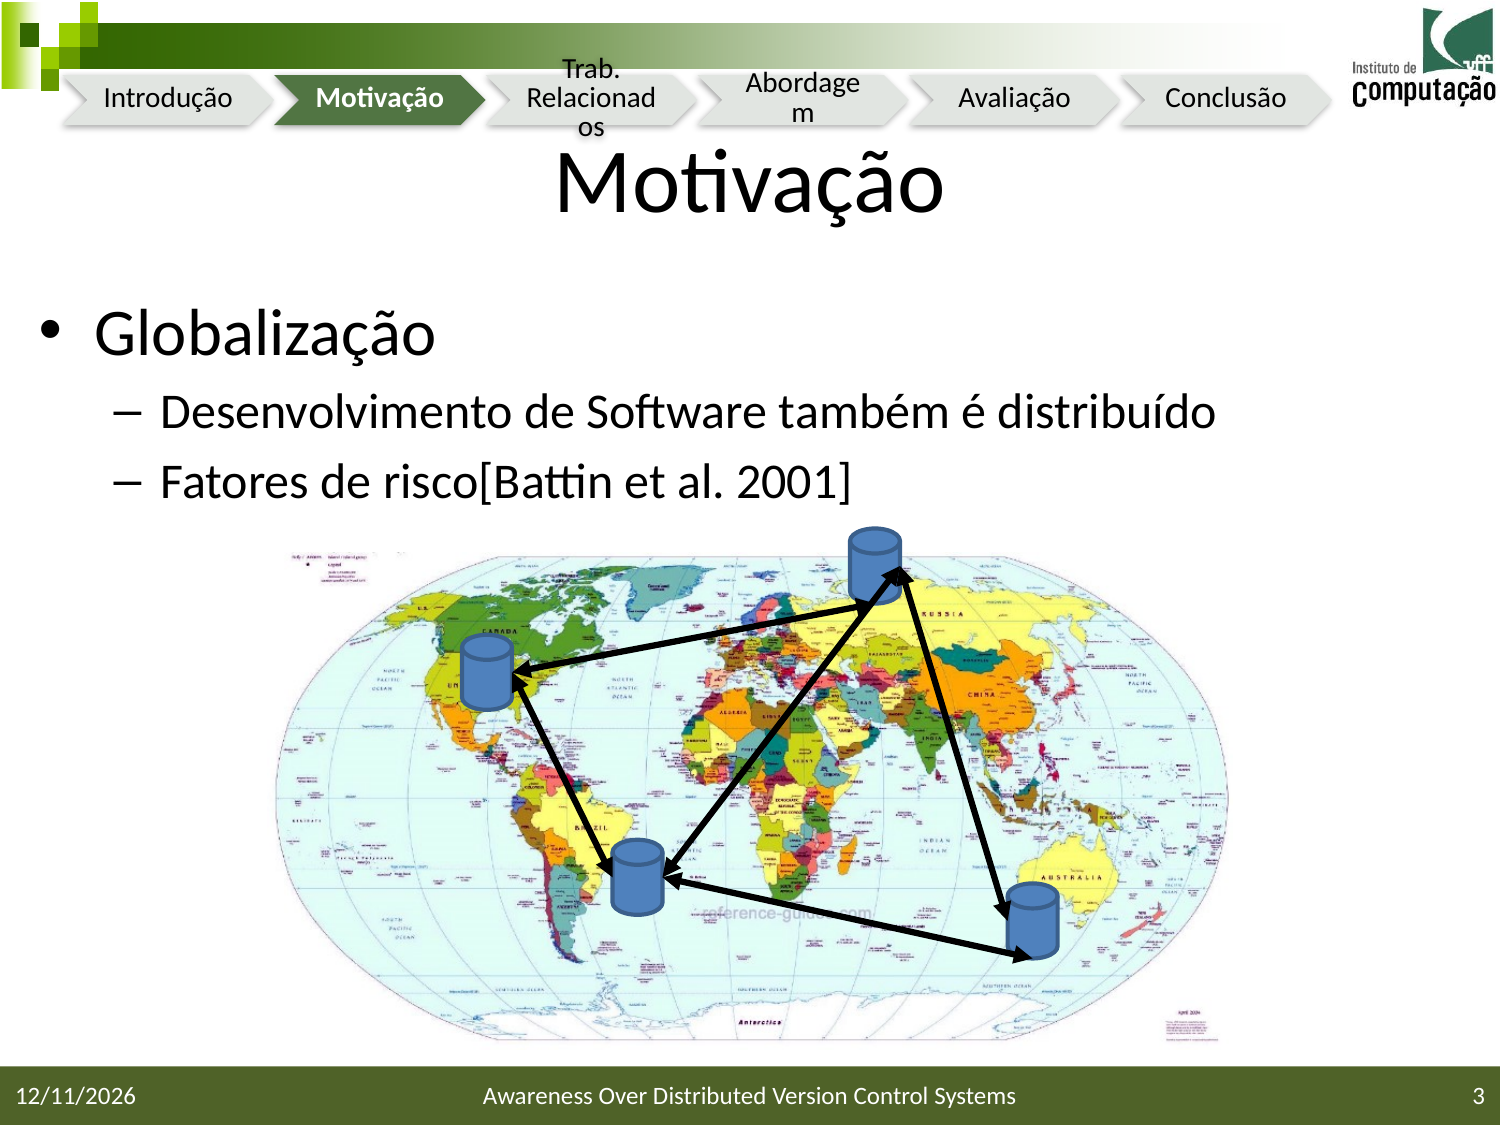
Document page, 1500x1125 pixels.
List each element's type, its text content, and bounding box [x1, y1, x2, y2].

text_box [511, 565, 851, 673]
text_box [874, 603, 1033, 884]
title Motivação [23, 82, 1477, 270]
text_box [486, 709, 638, 840]
picture [267, 552, 1233, 1051]
footer Awareness Over Distributed Version Control Systems [362, 1065, 1138, 1125]
list Globalização Desenvolvimento de Software também é distribuído Fatores de risco[Battin et al. 2001] [23, 281, 1477, 1055]
text_box [847, 526, 903, 550]
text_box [662, 603, 872, 876]
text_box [662, 877, 1008, 922]
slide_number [0, 1065, 350, 1125]
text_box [62, 74, 1333, 126]
title Related Work - Repository Linearization [58, 82, 1335, 140]
slide_number 3 [1149, 1065, 1500, 1125]
